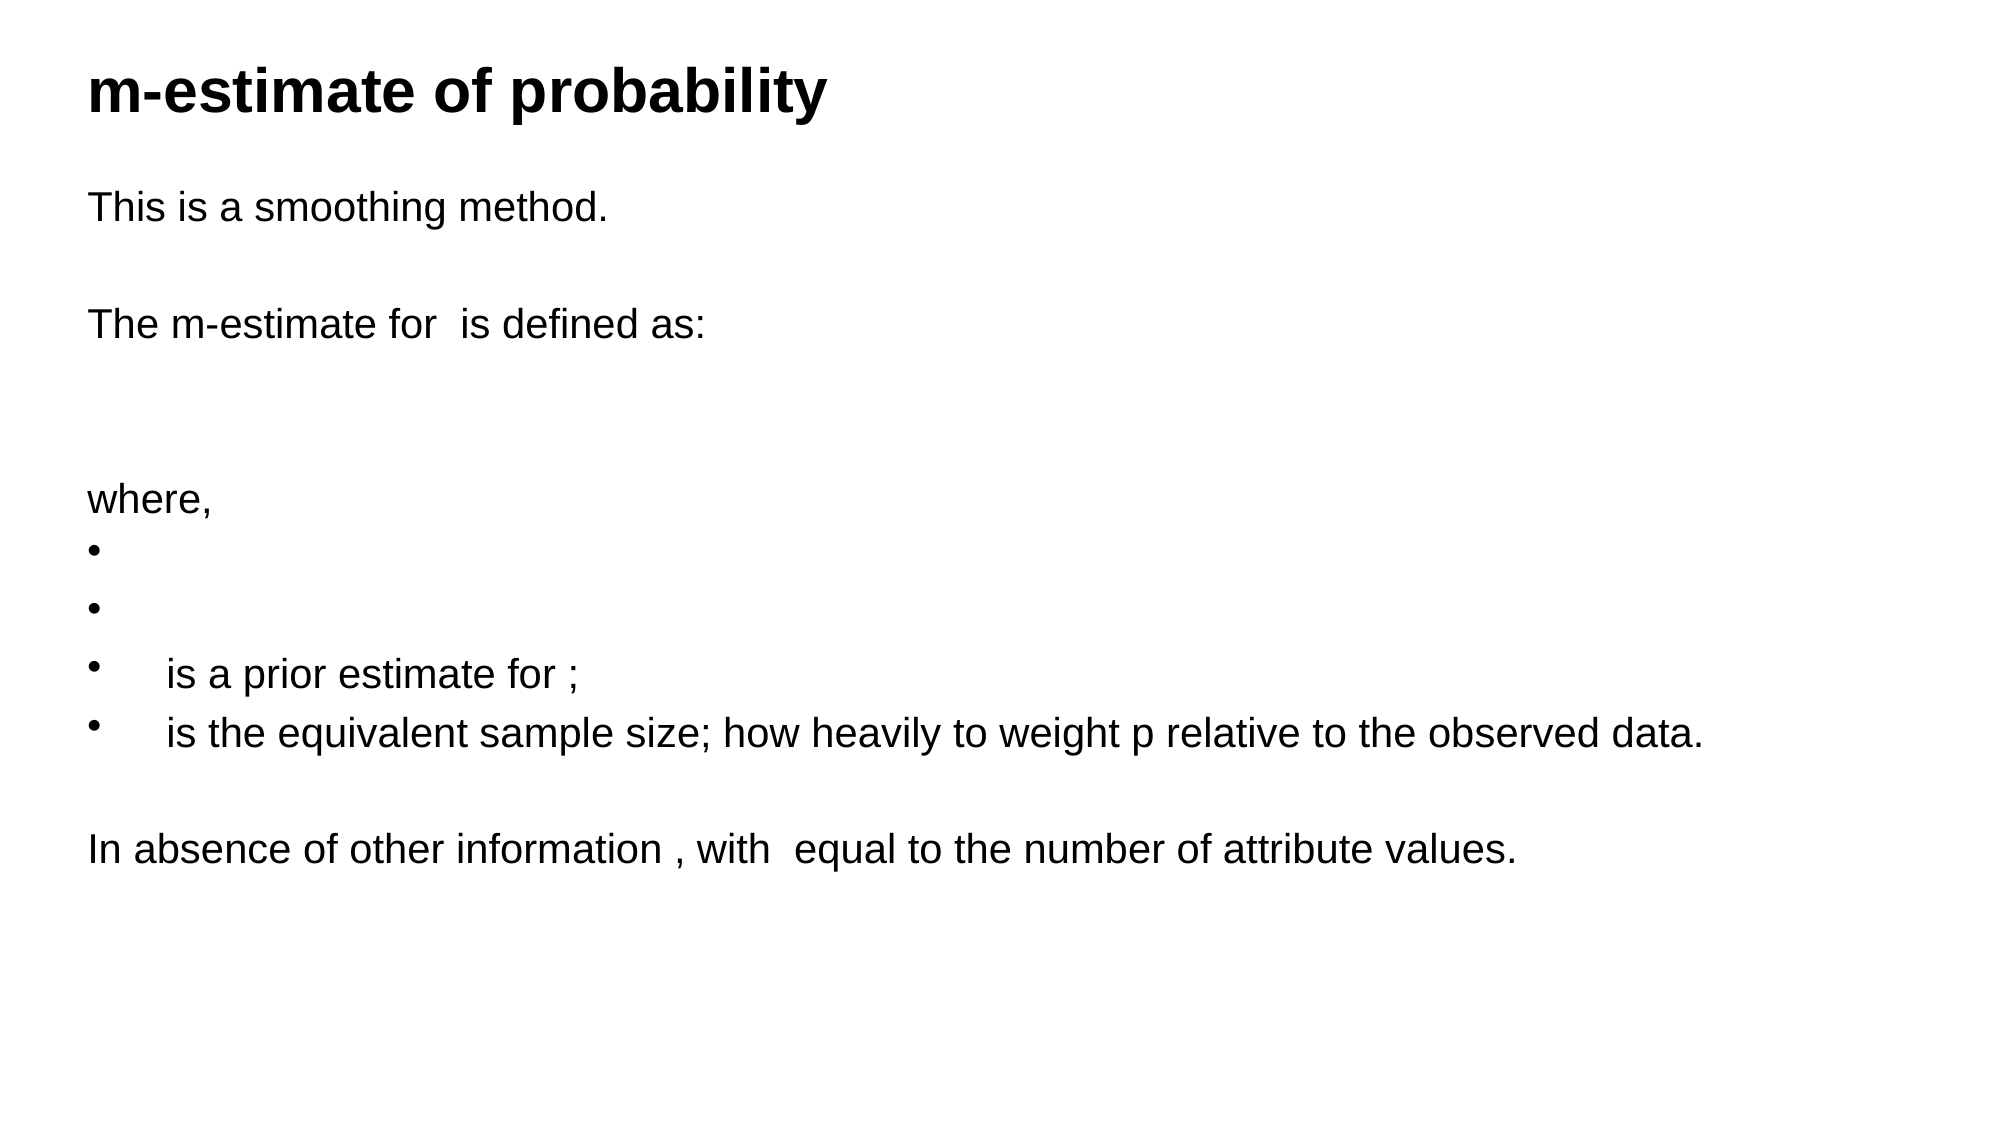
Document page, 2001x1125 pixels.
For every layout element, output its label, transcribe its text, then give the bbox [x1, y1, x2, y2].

title m-estimate of probability [72, 42, 1930, 138]
